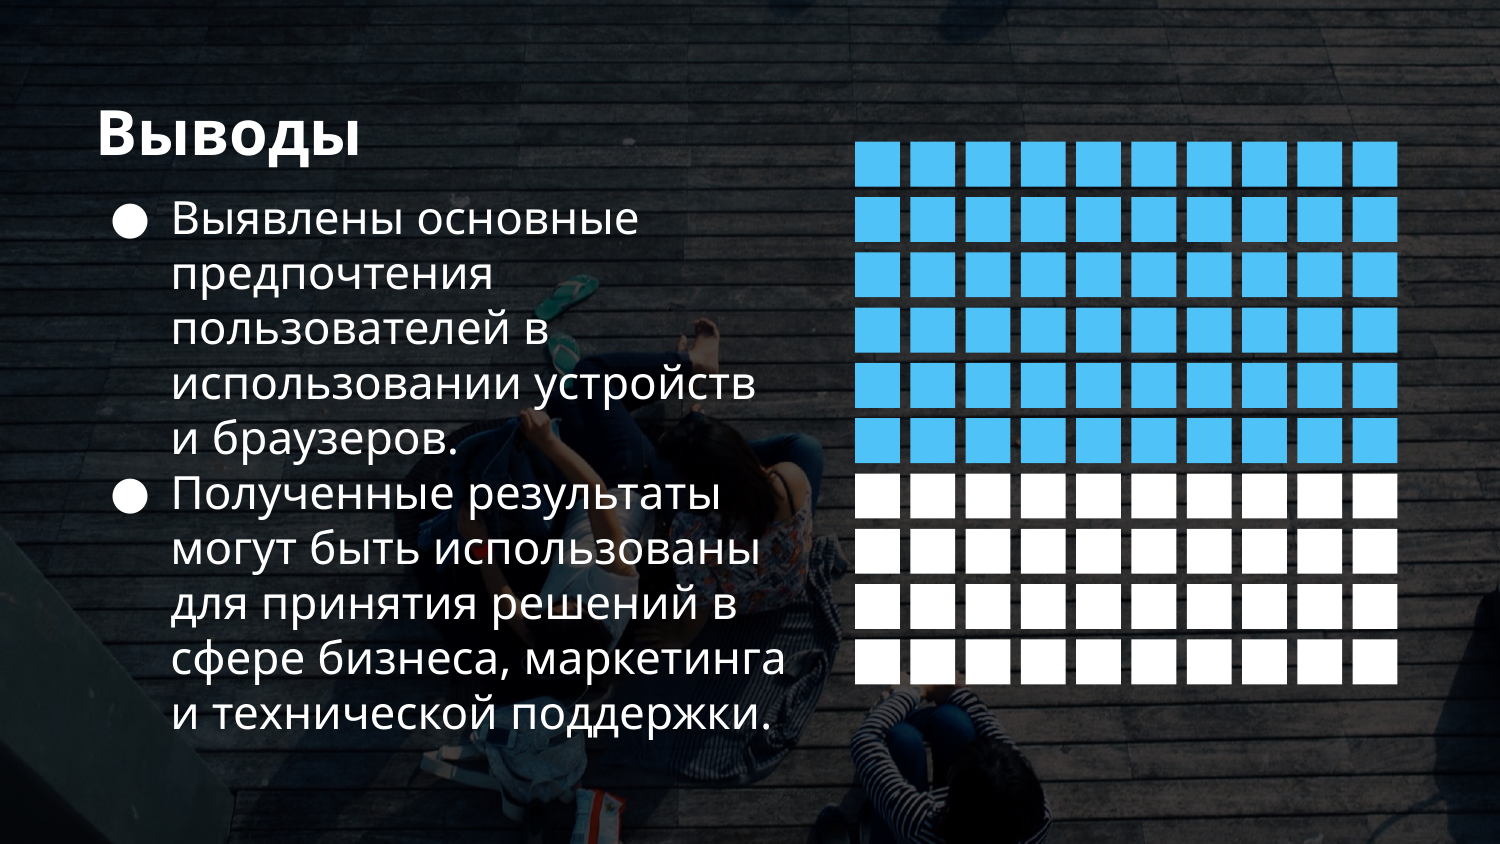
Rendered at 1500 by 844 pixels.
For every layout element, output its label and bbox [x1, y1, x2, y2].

text_box [854, 141, 1398, 685]
picture [0, 0, 1500, 844]
